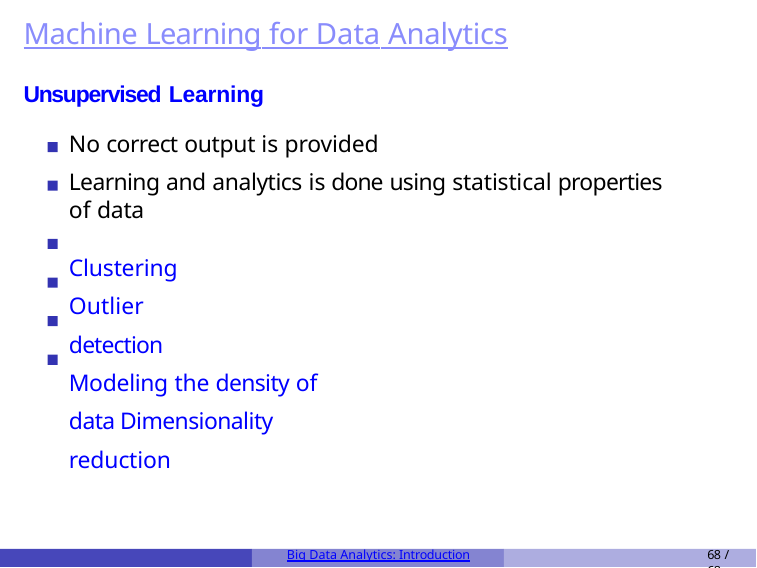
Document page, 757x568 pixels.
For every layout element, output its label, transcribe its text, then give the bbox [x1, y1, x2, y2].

text_box Unsupervised Learning No correct output is provided Learning and analytics is done using statistical properties of data Clustering Outlier detection Modeling the density of data Dimensionality reduction [21, 77, 688, 473]
title Machine Learning for Data Analytics [21, 12, 724, 111]
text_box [0, 548, 757, 568]
